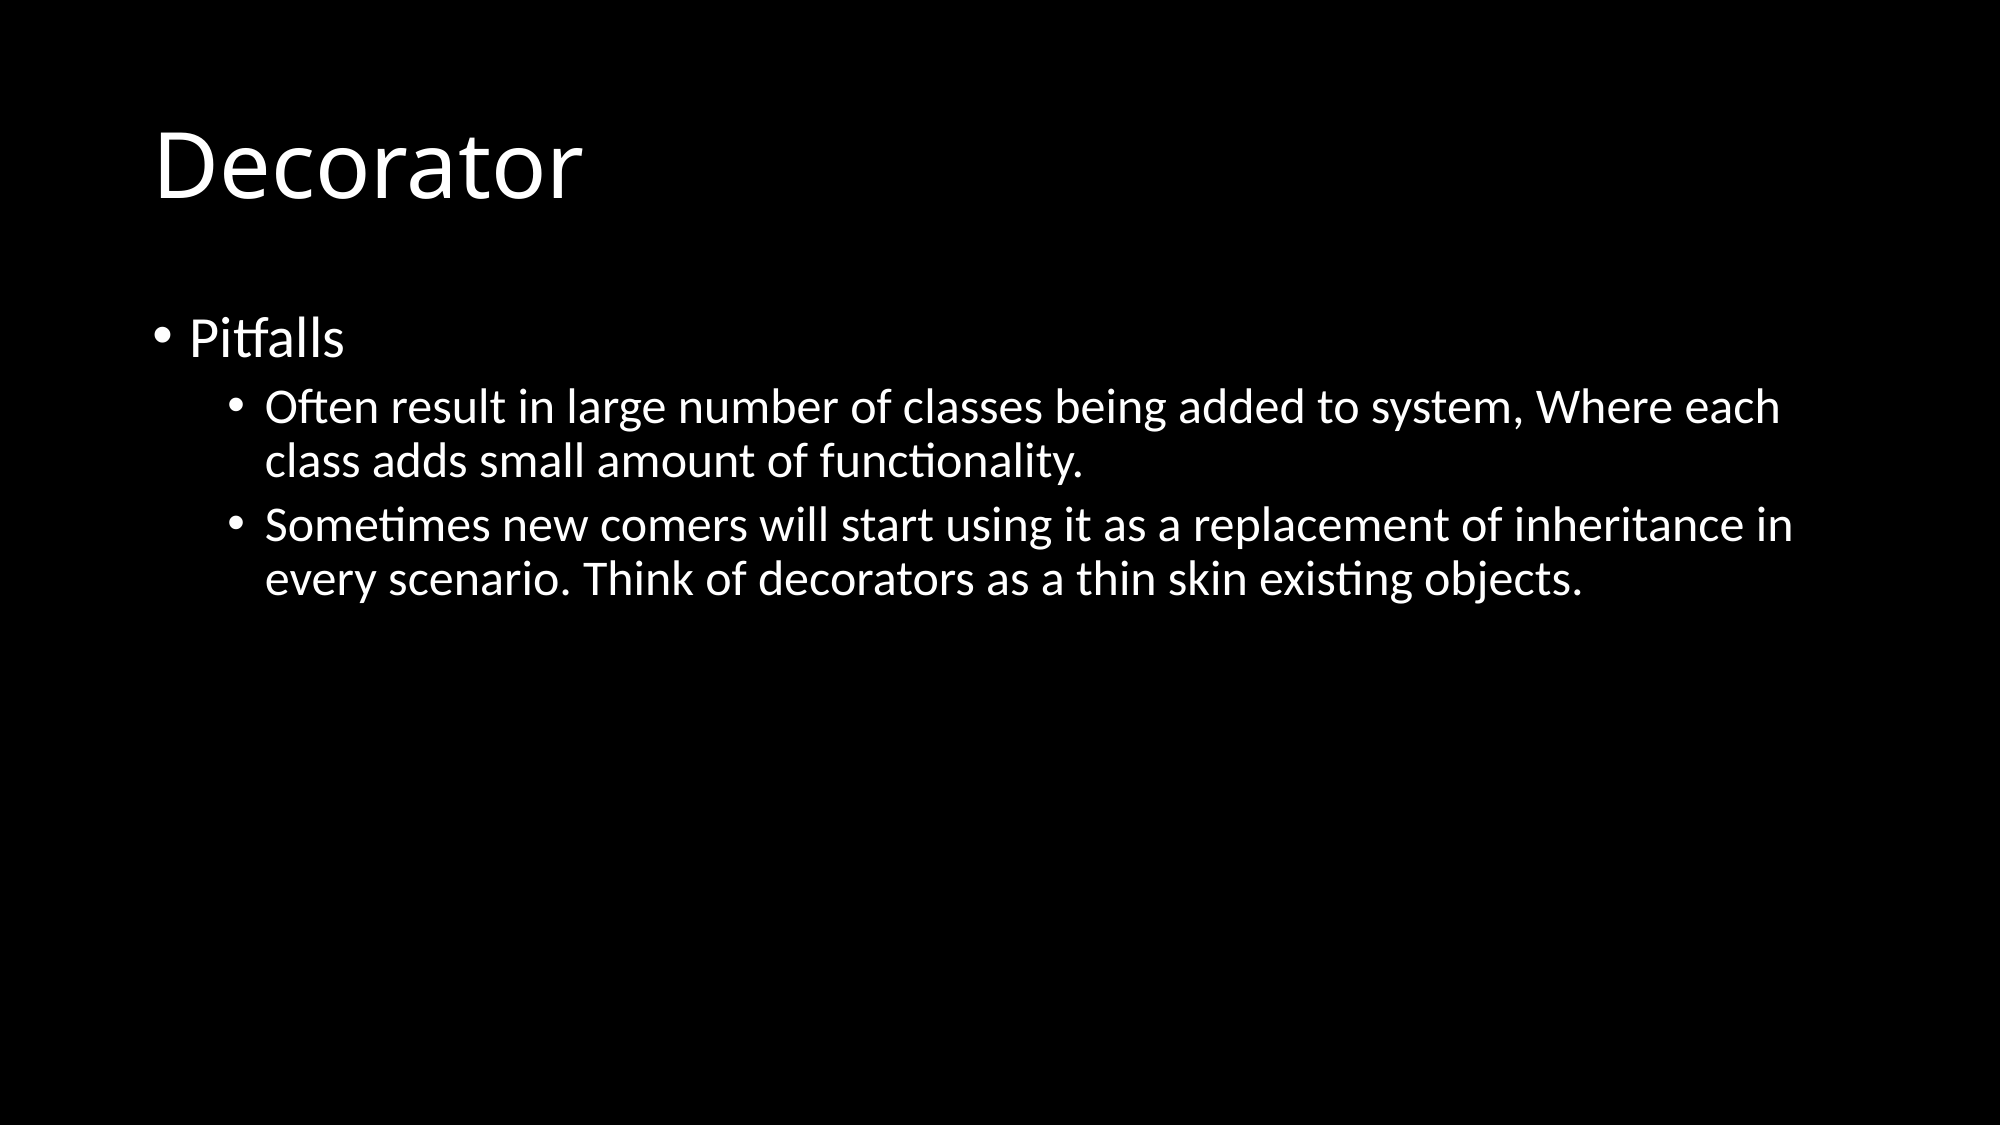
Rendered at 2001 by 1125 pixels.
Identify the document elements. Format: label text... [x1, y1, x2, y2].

list Pitfalls Often result in large number of classes being added to system, Where each class adds small amount of functionality. Sometimes new comers will start using it as a replacement of inheritance in every scenario. Think of decorators as a thin skin existing objects. [137, 299, 1863, 1014]
title Decorator [137, 59, 1863, 278]
